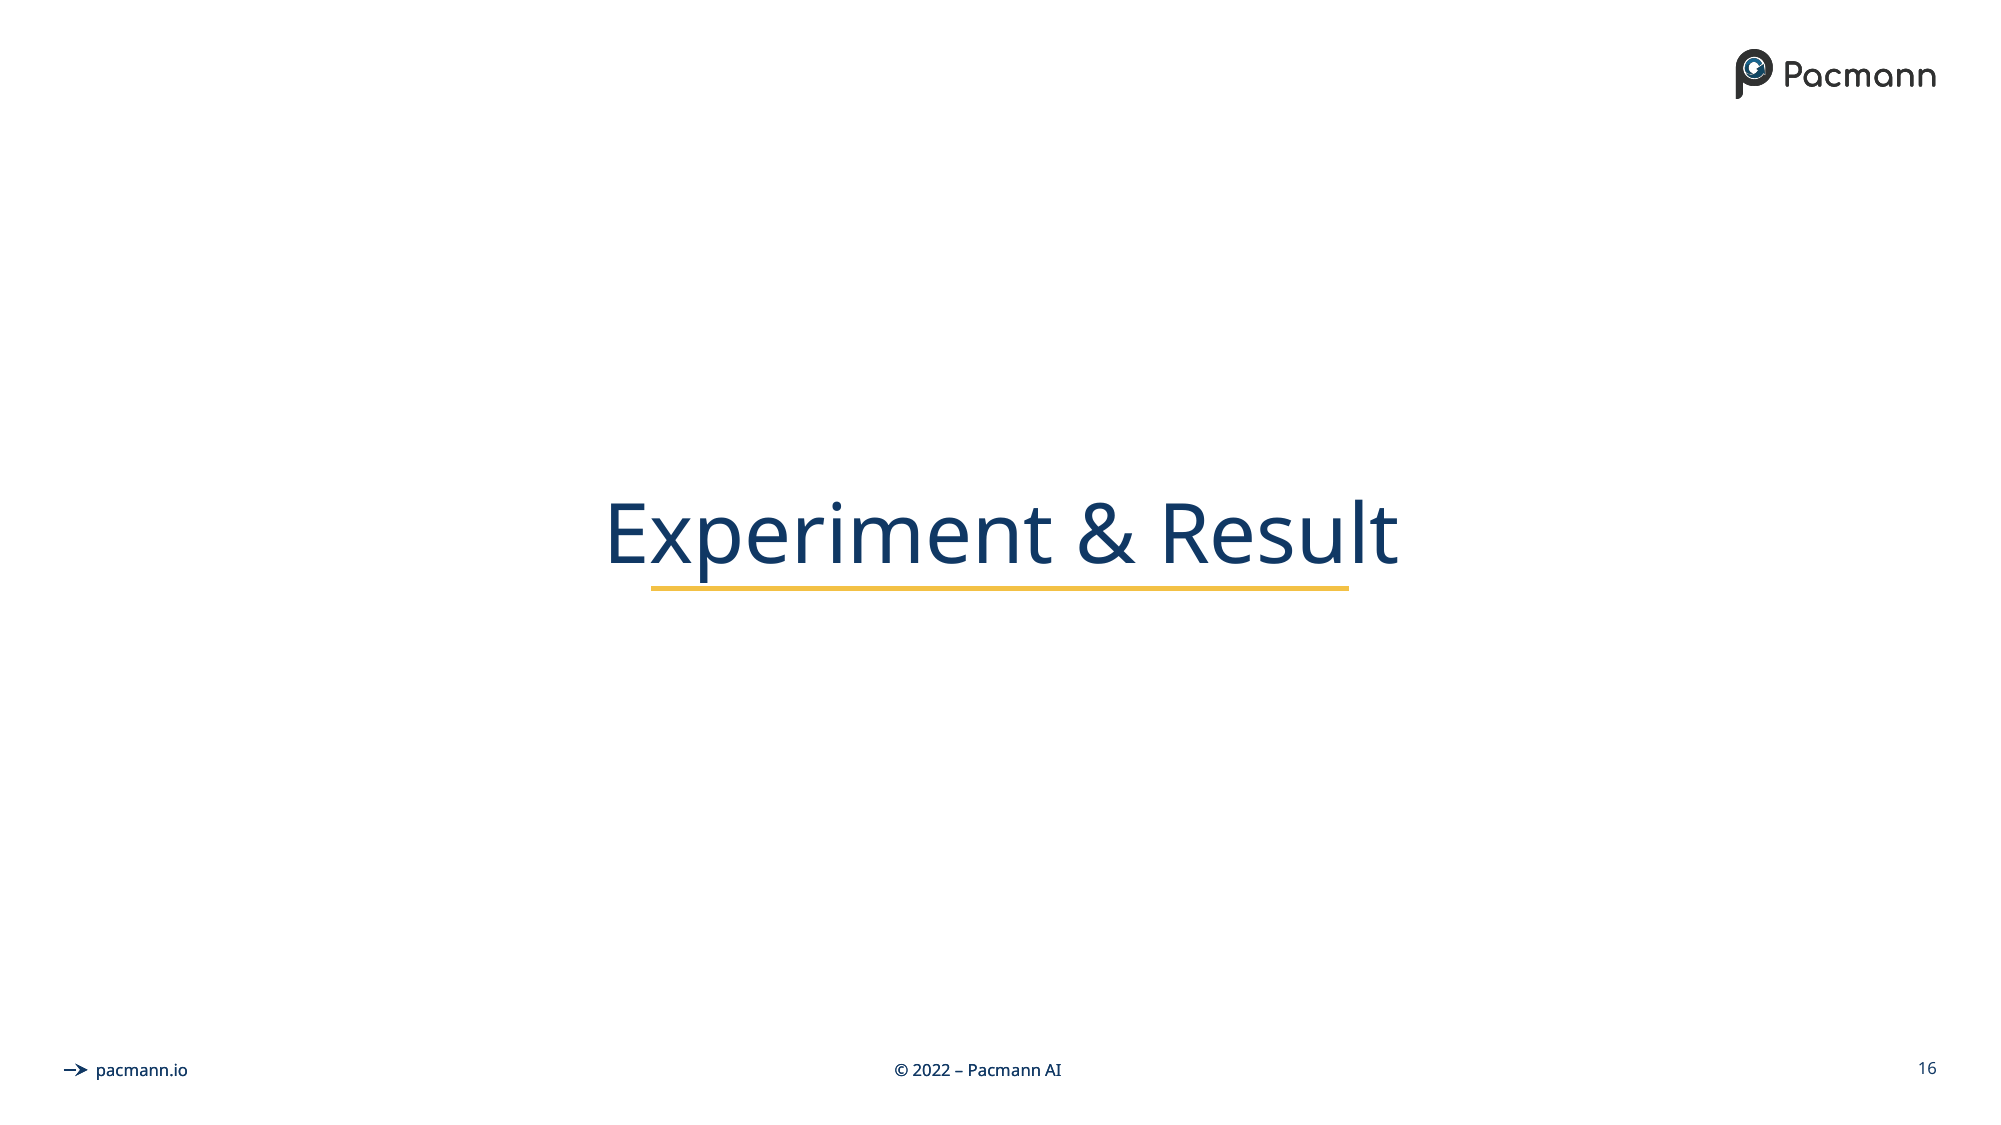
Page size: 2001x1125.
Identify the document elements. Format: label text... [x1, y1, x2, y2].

title Experiment & Result [51, 441, 1952, 589]
picture [1707, 36, 1966, 112]
